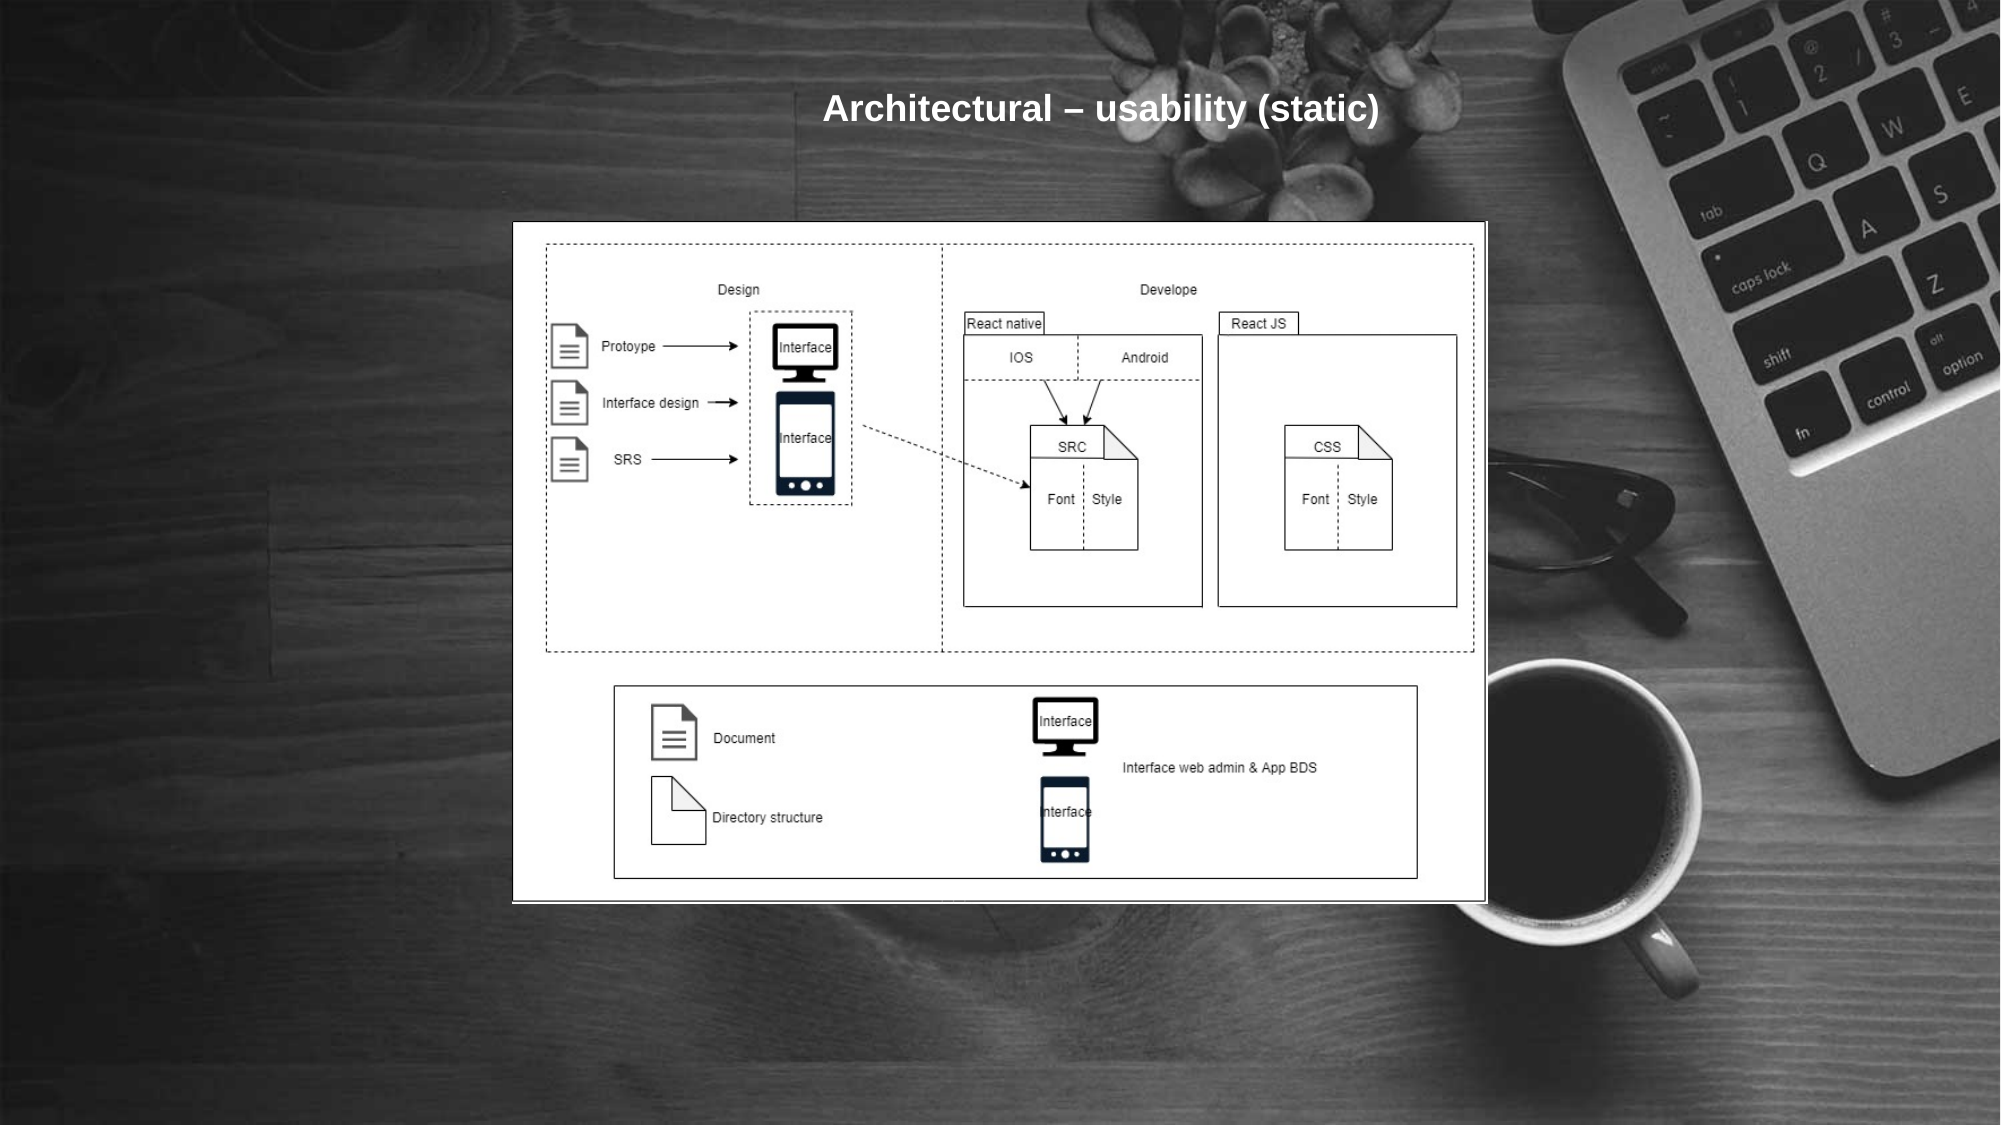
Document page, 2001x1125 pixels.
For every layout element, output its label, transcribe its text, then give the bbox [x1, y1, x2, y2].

picture [0, 0, 2001, 1125]
text_box Architectural – usability (static) [807, 77, 1396, 137]
